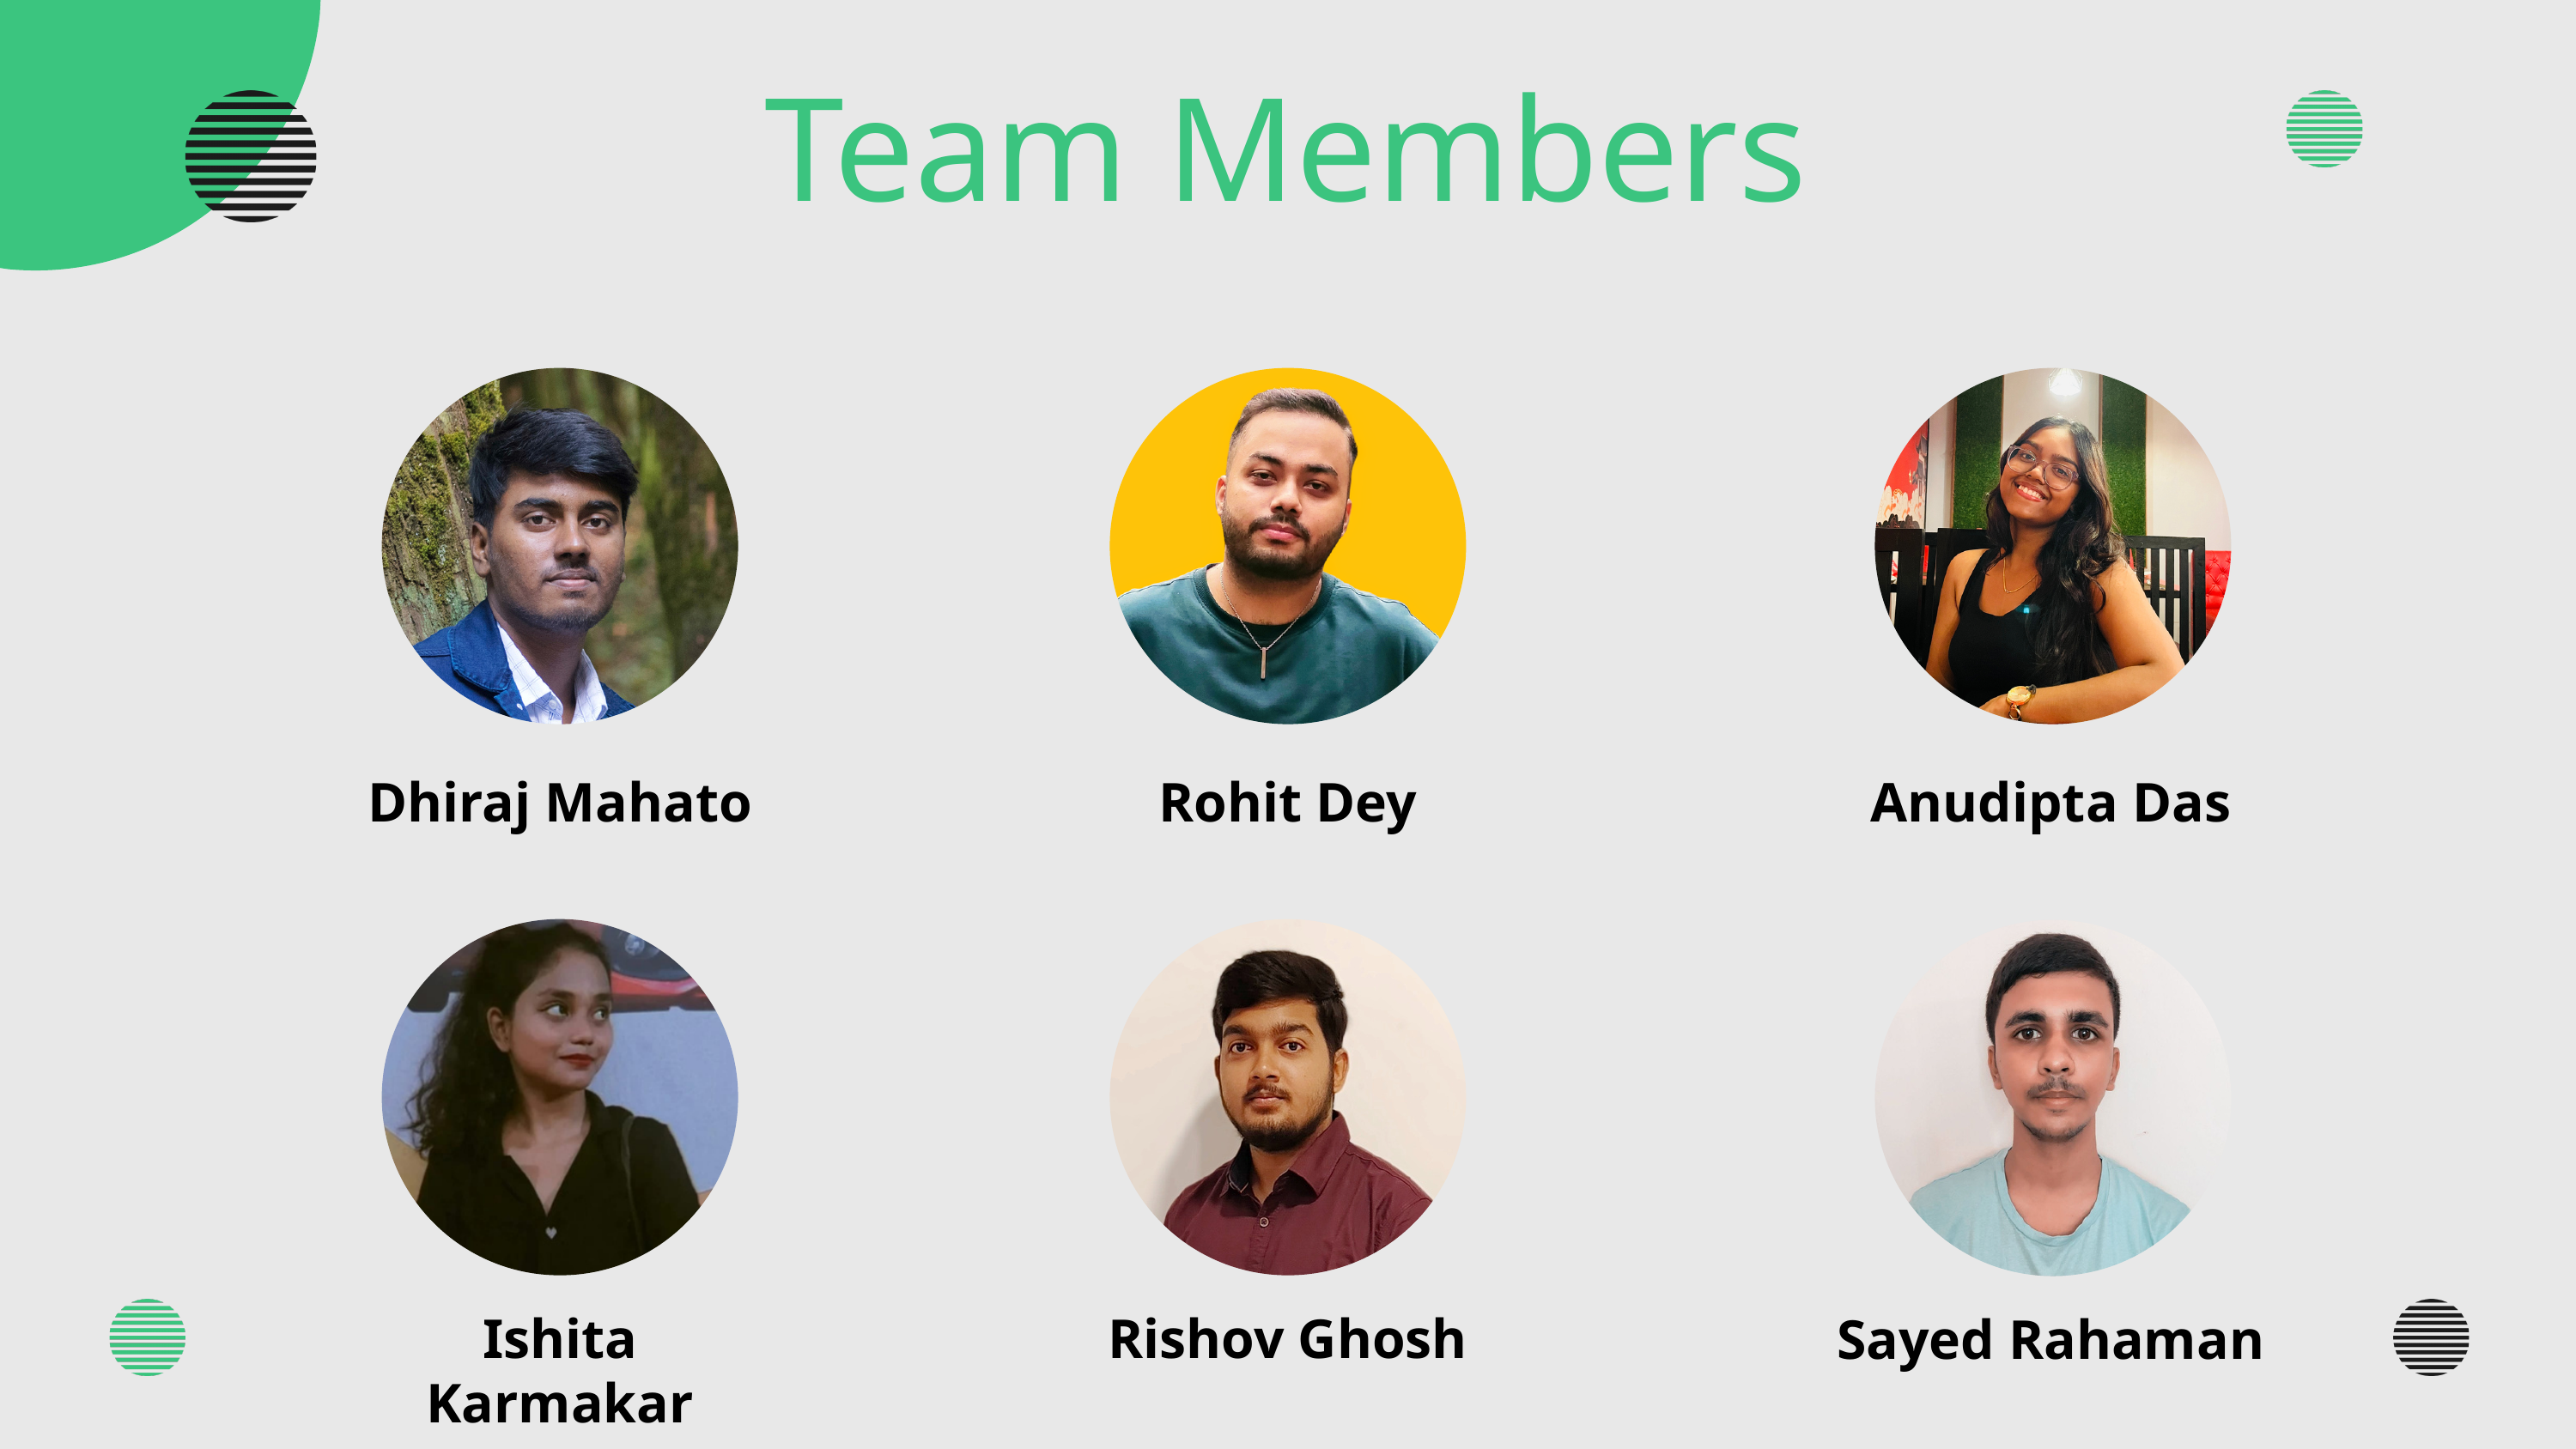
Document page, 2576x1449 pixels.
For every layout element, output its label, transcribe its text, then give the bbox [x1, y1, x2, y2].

text_box [0, 0, 323, 273]
text_box Rohit Dey [1157, 767, 1419, 833]
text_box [1874, 919, 2232, 1276]
text_box Rishov Ghosh [1107, 1305, 1468, 1370]
text_box [185, 90, 317, 222]
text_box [1109, 919, 1467, 1276]
text_box Anudipta Das [1857, 767, 2244, 833]
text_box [1874, 367, 2232, 724]
text_box Team Members [520, 58, 2051, 231]
text_box [2286, 90, 2363, 167]
text_box Sayed Rahaman [1826, 1305, 2275, 1370]
text_box [2393, 1299, 2470, 1376]
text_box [1109, 367, 1467, 724]
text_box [381, 919, 738, 1276]
text_box Ishita Karmakar [343, 1305, 777, 1434]
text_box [381, 367, 738, 724]
text_box [109, 1299, 185, 1376]
text_box Dhiraj Mahato [367, 767, 753, 833]
